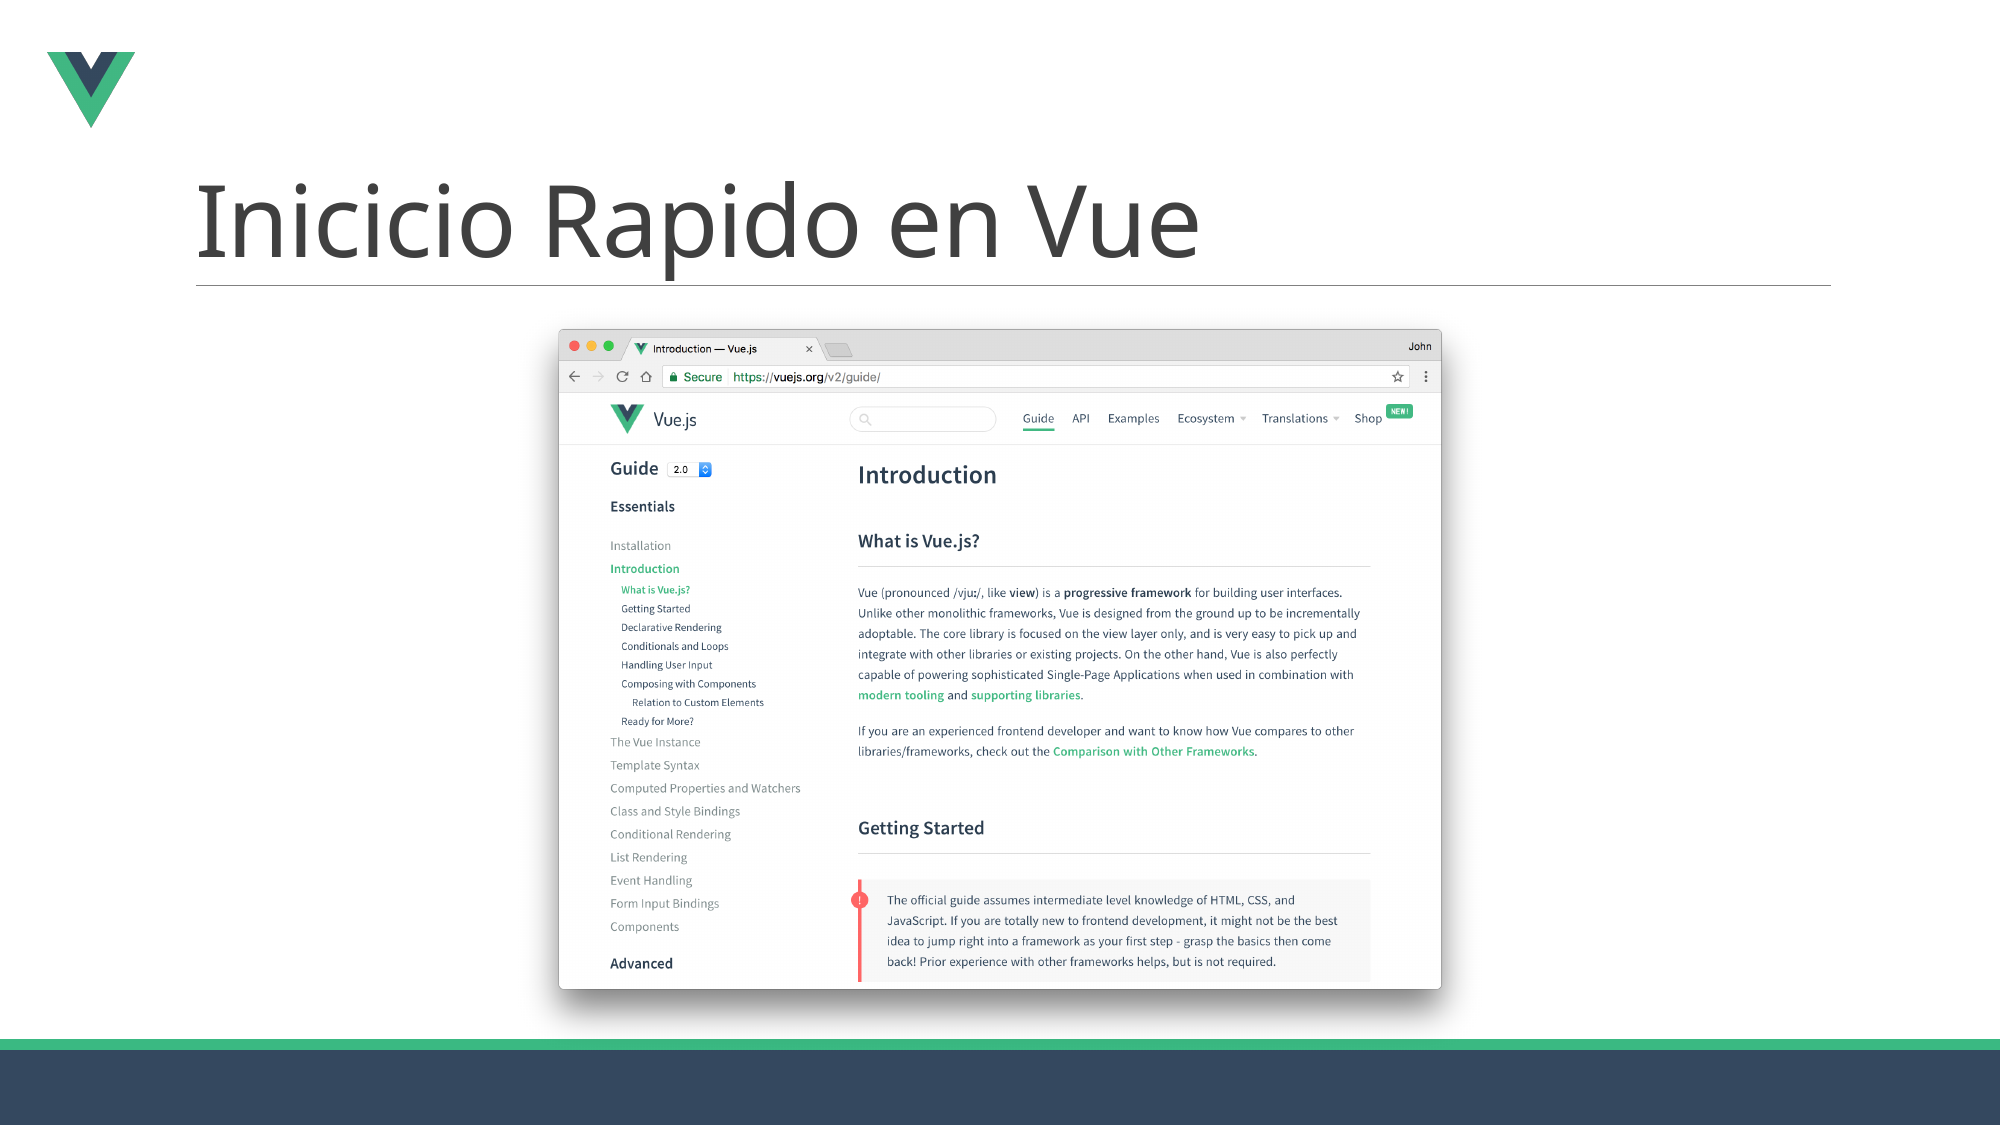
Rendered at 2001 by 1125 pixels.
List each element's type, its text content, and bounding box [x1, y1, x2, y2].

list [511, 302, 1489, 1058]
picture [47, 46, 135, 134]
title Inicicio Rapido en Vue [180, 47, 1830, 285]
